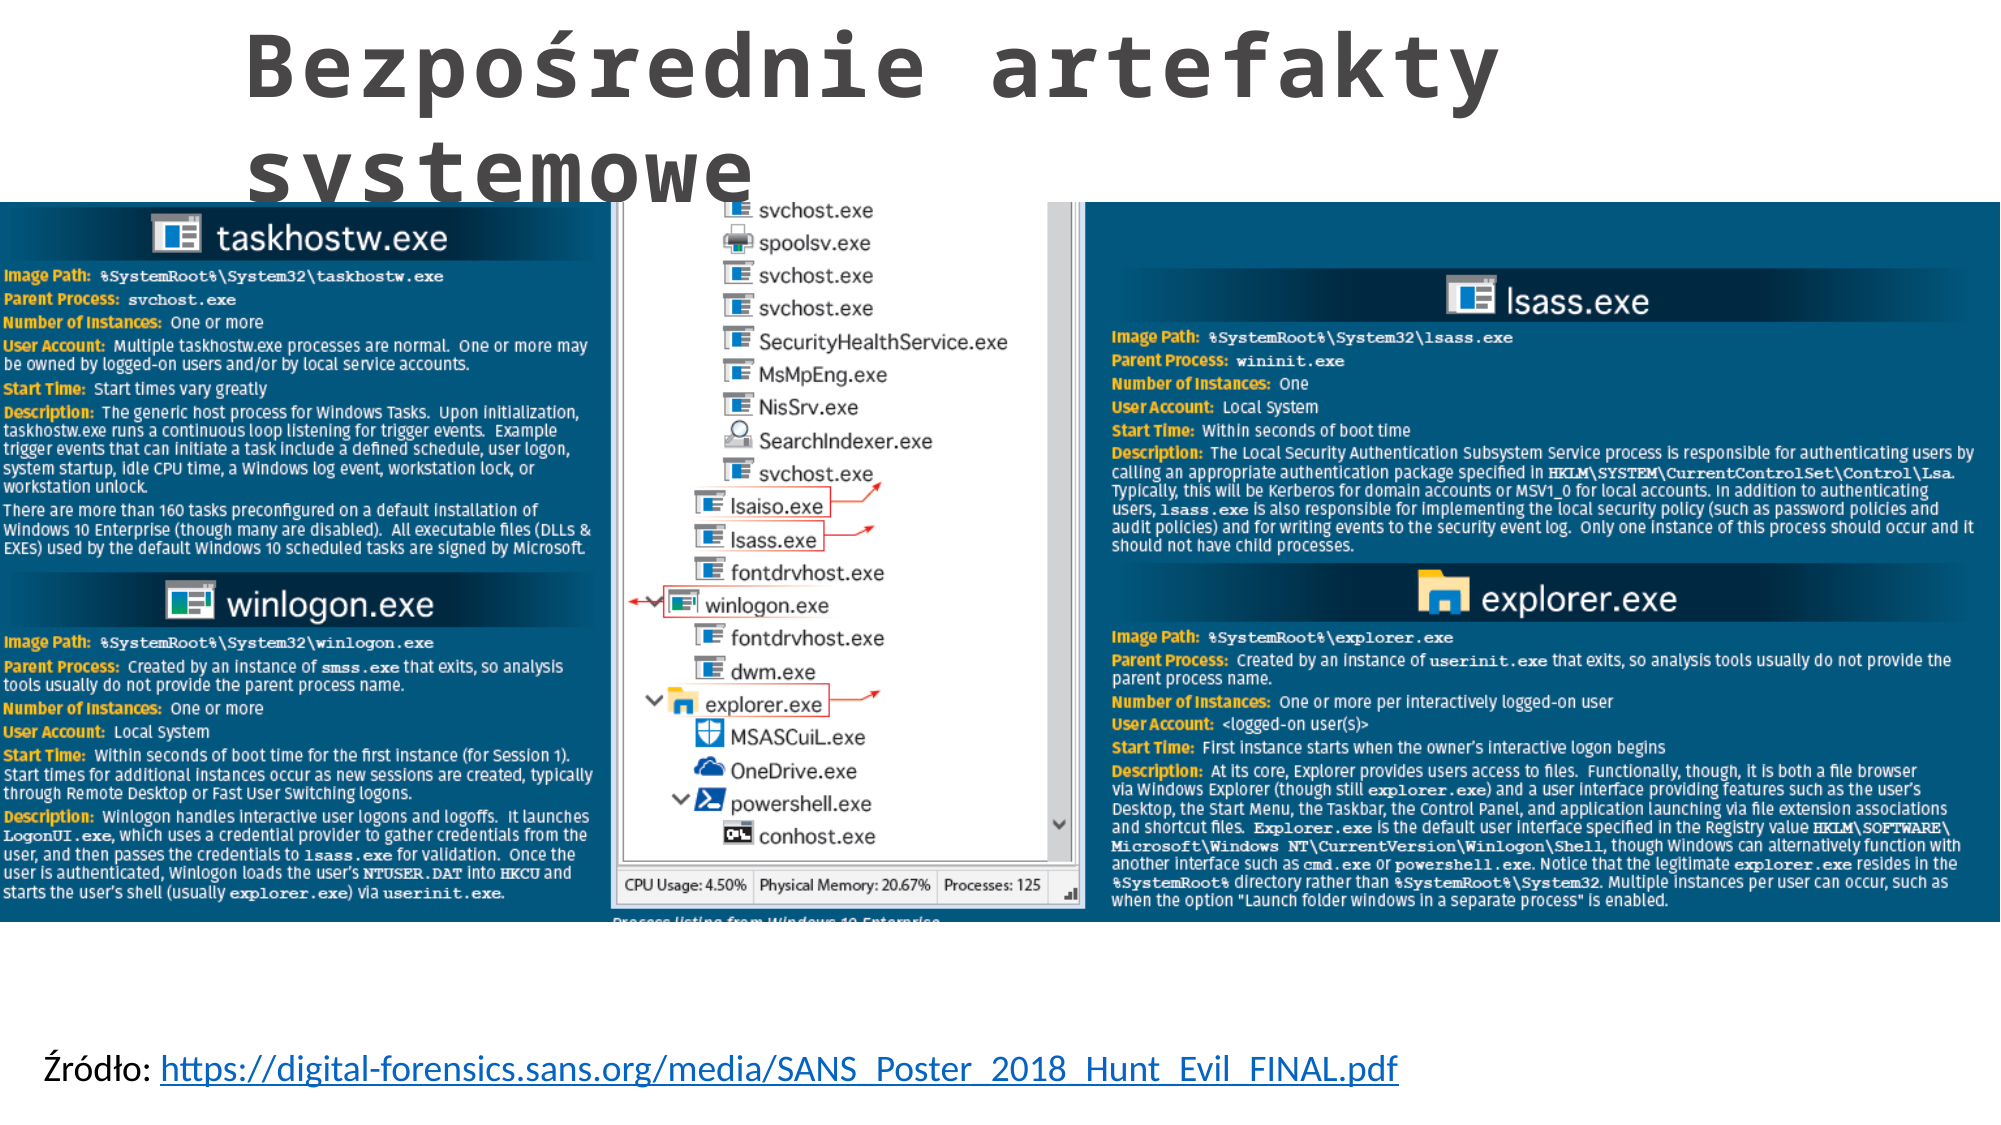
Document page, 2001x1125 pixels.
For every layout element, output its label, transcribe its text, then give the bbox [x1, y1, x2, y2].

picture [1281, 466, 1341, 478]
picture [468, 442, 483, 457]
picture [252, 442, 275, 454]
picture [346, 342, 360, 351]
picture [1306, 505, 1345, 518]
picture [1487, 844, 1494, 851]
picture [564, 829, 587, 841]
picture [488, 526, 495, 535]
picture [376, 665, 399, 672]
picture [1684, 821, 1700, 833]
picture [197, 768, 230, 781]
picture [206, 704, 220, 714]
picture [1440, 802, 1453, 814]
picture [1911, 802, 1938, 814]
picture [1735, 862, 1764, 872]
picture [1203, 424, 1225, 436]
picture [1426, 896, 1433, 906]
picture [1587, 821, 1633, 837]
picture [1113, 783, 1133, 795]
picture [129, 787, 168, 799]
picture [1903, 805, 1909, 814]
picture [1860, 502, 1872, 514]
picture [1325, 767, 1332, 777]
picture [445, 358, 466, 370]
picture [484, 751, 488, 761]
picture [1719, 523, 1726, 533]
picture [1262, 654, 1292, 666]
picture [349, 462, 382, 476]
picture [288, 866, 292, 878]
picture [1546, 505, 1552, 514]
picture [1727, 449, 1741, 458]
picture [1763, 765, 1773, 777]
picture [1553, 878, 1560, 888]
picture [288, 771, 310, 781]
picture [1113, 695, 1172, 708]
picture [1186, 896, 1193, 906]
picture [1200, 484, 1210, 496]
picture [1577, 743, 1611, 757]
picture [1754, 505, 1769, 514]
picture [250, 704, 263, 714]
picture [514, 769, 525, 783]
picture [1346, 335, 1355, 345]
picture [1622, 449, 1629, 458]
picture [311, 660, 317, 672]
picture [1911, 876, 1926, 888]
picture [58, 358, 74, 370]
picture [494, 342, 509, 351]
picture [1288, 484, 1334, 496]
picture [1428, 767, 1435, 777]
picture [1219, 633, 1227, 642]
picture [1728, 521, 1733, 533]
picture [1378, 894, 1384, 906]
picture [128, 679, 150, 691]
picture [1507, 823, 1512, 833]
picture [562, 748, 569, 764]
picture [1211, 447, 1218, 458]
picture [1150, 401, 1214, 413]
picture [1246, 875, 1277, 888]
picture [501, 523, 508, 535]
picture [1423, 821, 1439, 833]
picture [147, 751, 188, 761]
picture [1688, 841, 1694, 851]
picture [1632, 449, 1637, 458]
picture [1858, 765, 1866, 777]
picture [1796, 523, 1801, 533]
picture [1455, 335, 1463, 342]
picture [1396, 468, 1419, 482]
picture [4, 292, 53, 304]
picture [215, 542, 260, 554]
picture [1795, 468, 1802, 478]
picture [1698, 471, 1725, 478]
picture [245, 443, 249, 454]
picture [273, 271, 305, 281]
picture [58, 294, 119, 304]
picture [346, 831, 360, 841]
picture [1299, 654, 1315, 670]
picture [1555, 765, 1575, 777]
picture [1290, 427, 1296, 436]
picture [1853, 841, 1860, 855]
picture [1881, 446, 1889, 458]
picture [460, 341, 488, 351]
picture [499, 769, 511, 781]
picture [416, 526, 431, 535]
picture [1235, 875, 1242, 888]
picture [1289, 840, 1317, 854]
picture [1229, 674, 1244, 684]
picture [115, 726, 151, 738]
picture [1331, 656, 1337, 666]
picture [260, 888, 267, 898]
picture [1875, 468, 1902, 478]
picture [1113, 424, 1150, 436]
picture [1529, 785, 1537, 795]
picture [1350, 447, 1358, 458]
picture [1826, 468, 1834, 478]
picture [334, 749, 356, 761]
picture [1731, 765, 1740, 779]
picture [446, 848, 472, 860]
picture [1361, 446, 1428, 458]
picture [230, 787, 242, 799]
picture [385, 891, 423, 898]
picture [1284, 860, 1298, 869]
picture [1262, 466, 1275, 478]
picture [271, 749, 303, 761]
picture [84, 443, 105, 454]
picture [467, 771, 496, 781]
picture [1160, 484, 1167, 496]
picture [266, 543, 270, 553]
picture [1466, 821, 1474, 833]
picture [1424, 635, 1453, 642]
picture [1140, 466, 1160, 482]
picture [141, 271, 197, 281]
picture [480, 828, 510, 841]
picture [363, 445, 369, 454]
picture [463, 748, 481, 764]
picture [1336, 635, 1345, 642]
picture [387, 406, 425, 418]
picture [275, 342, 282, 351]
picture [197, 525, 231, 539]
picture [227, 704, 247, 714]
picture [1155, 672, 1160, 684]
picture [4, 443, 8, 454]
picture [1912, 486, 1928, 500]
picture [493, 542, 508, 557]
picture [1340, 484, 1360, 496]
picture [1129, 487, 1136, 500]
picture [1828, 785, 1843, 795]
picture [1304, 860, 1331, 869]
picture [1171, 507, 1188, 514]
picture [1407, 695, 1418, 707]
picture [489, 851, 500, 860]
picture [308, 637, 315, 650]
picture [1209, 784, 1233, 799]
picture [32, 506, 45, 516]
picture [1202, 821, 1207, 833]
picture [1342, 862, 1351, 869]
picture [1337, 333, 1345, 342]
picture [1331, 741, 1348, 753]
picture [1914, 785, 1920, 795]
picture [373, 749, 390, 761]
picture [1348, 720, 1354, 730]
picture [1357, 505, 1363, 514]
picture [1645, 821, 1652, 833]
picture [1176, 468, 1182, 478]
picture [171, 703, 200, 714]
picture [36, 789, 42, 799]
picture [1619, 839, 1662, 855]
picture [1581, 802, 1592, 818]
picture [239, 641, 256, 650]
picture [340, 464, 347, 474]
picture [64, 831, 71, 841]
picture [172, 542, 190, 554]
picture [228, 638, 236, 648]
picture [1285, 823, 1293, 833]
picture [1384, 505, 1391, 514]
text_box Źródło: https://digital-forensics.sans.org/media/SANS_Poster_2018_Hunt_Evil_FINAL.pdf [28, 1036, 1741, 1097]
picture [1823, 862, 1832, 869]
picture [1630, 656, 1645, 666]
picture [1282, 805, 1289, 814]
picture [308, 408, 312, 418]
picture [273, 543, 281, 554]
picture [412, 813, 420, 822]
picture [1154, 423, 1194, 436]
picture [389, 464, 399, 474]
picture [1341, 424, 1366, 436]
picture [322, 665, 359, 672]
picture [441, 407, 468, 422]
picture [1636, 823, 1642, 833]
picture [527, 869, 539, 878]
picture [1529, 802, 1554, 814]
picture [1714, 502, 1748, 514]
picture [1496, 785, 1504, 795]
picture [1196, 894, 1232, 909]
picture [458, 464, 475, 474]
picture [1144, 896, 1150, 906]
picture [1280, 378, 1289, 389]
picture [1582, 698, 1613, 708]
picture [1307, 633, 1315, 642]
picture [1603, 521, 1614, 537]
picture [1255, 521, 1260, 533]
picture [60, 462, 81, 474]
picture [163, 427, 169, 436]
picture [323, 813, 354, 822]
picture [1323, 565, 1331, 620]
picture [131, 274, 138, 281]
picture [276, 869, 282, 878]
picture [219, 831, 232, 841]
picture [1893, 878, 1908, 888]
picture [1831, 484, 1844, 496]
picture [1466, 841, 1476, 851]
picture [404, 641, 433, 648]
picture [189, 295, 195, 304]
picture [1212, 821, 1244, 833]
picture [365, 869, 412, 878]
picture [1636, 875, 1659, 891]
picture [1368, 785, 1406, 798]
picture [112, 407, 128, 418]
picture [1458, 741, 1474, 753]
picture [347, 638, 353, 648]
picture [1404, 878, 1432, 890]
picture [312, 542, 328, 554]
picture [4, 637, 49, 651]
picture [1336, 767, 1355, 777]
picture [1255, 427, 1287, 436]
picture [1413, 487, 1420, 496]
picture [1450, 487, 1457, 496]
picture [290, 663, 296, 672]
picture [472, 891, 504, 898]
picture [1113, 802, 1171, 818]
picture [1813, 839, 1851, 851]
picture [1598, 505, 1629, 514]
picture [1220, 507, 1248, 514]
picture [1247, 484, 1263, 496]
picture [311, 523, 340, 535]
picture [363, 749, 369, 761]
picture [1735, 487, 1742, 496]
picture [1698, 783, 1718, 799]
picture [1113, 631, 1157, 646]
picture [1858, 857, 1900, 869]
picture [1396, 862, 1434, 872]
picture [415, 869, 422, 878]
picture [1815, 654, 1822, 666]
picture [49, 360, 55, 370]
picture [170, 866, 201, 878]
picture [1357, 335, 1365, 342]
picture [45, 788, 52, 803]
picture [1236, 765, 1248, 777]
picture [58, 318, 63, 328]
picture [1182, 674, 1222, 684]
picture [316, 771, 330, 781]
picture [1408, 788, 1417, 795]
picture [58, 661, 119, 672]
picture [189, 504, 226, 516]
picture [1770, 823, 1784, 833]
picture [1869, 654, 1922, 670]
picture [1133, 881, 1151, 890]
picture [1378, 424, 1401, 436]
picture [1185, 523, 1190, 533]
picture [1555, 841, 1584, 851]
picture [1715, 654, 1752, 666]
picture [353, 442, 360, 454]
picture [26, 789, 33, 799]
picture [1465, 505, 1494, 514]
picture [1661, 878, 1668, 888]
picture [201, 638, 208, 648]
picture [1299, 803, 1322, 814]
picture [171, 317, 200, 328]
picture [1561, 805, 1578, 818]
picture [1546, 840, 1554, 854]
picture [286, 442, 305, 454]
picture [1353, 802, 1358, 814]
picture [1139, 844, 1180, 851]
picture [265, 506, 272, 516]
picture [288, 342, 295, 355]
picture [372, 442, 379, 454]
picture [1817, 767, 1824, 777]
picture [1366, 484, 1409, 496]
picture [309, 358, 337, 370]
picture [162, 660, 184, 672]
picture [1780, 802, 1840, 814]
picture [1262, 858, 1276, 869]
picture [470, 424, 484, 436]
picture [528, 541, 537, 554]
picture [1315, 359, 1344, 366]
picture [317, 641, 325, 647]
picture [1513, 877, 1520, 890]
picture [308, 270, 315, 283]
picture [1228, 425, 1235, 436]
picture [513, 831, 519, 841]
picture [1508, 504, 1524, 518]
picture [1668, 446, 1679, 458]
picture [1342, 896, 1346, 906]
picture [1392, 802, 1414, 814]
picture [149, 427, 156, 436]
picture [1439, 896, 1446, 906]
picture [68, 788, 107, 799]
picture [1518, 821, 1544, 833]
picture [1398, 656, 1405, 666]
picture [425, 888, 450, 898]
picture [401, 506, 408, 516]
picture [564, 812, 571, 822]
picture [1427, 744, 1455, 753]
picture [29, 769, 38, 781]
picture [1212, 765, 1226, 777]
picture [283, 504, 300, 520]
picture [320, 427, 326, 436]
picture [1547, 821, 1572, 833]
picture [303, 663, 310, 672]
picture [1343, 826, 1371, 833]
picture [361, 427, 369, 436]
picture [1607, 767, 1612, 777]
picture [112, 427, 144, 436]
picture [1469, 698, 1483, 708]
picture [304, 869, 311, 878]
picture [1856, 487, 1861, 496]
picture [295, 866, 300, 878]
picture [137, 462, 148, 474]
picture [134, 407, 141, 422]
picture [1680, 876, 1743, 888]
picture [232, 506, 240, 520]
picture [1376, 860, 1384, 869]
picture [1552, 654, 1582, 666]
picture [120, 828, 161, 841]
picture [129, 297, 137, 304]
picture [82, 427, 89, 436]
picture [1579, 860, 1586, 869]
picture [1228, 635, 1246, 645]
picture [475, 848, 485, 860]
picture [367, 541, 404, 554]
picture [131, 641, 138, 648]
picture [1609, 783, 1634, 795]
picture [1490, 767, 1495, 777]
picture [1243, 446, 1280, 458]
picture [1784, 862, 1803, 869]
picture [1327, 804, 1335, 814]
picture [1695, 484, 1710, 496]
picture [1254, 767, 1268, 777]
picture [1169, 539, 1192, 551]
picture [334, 787, 355, 803]
picture [230, 891, 259, 901]
picture [256, 358, 260, 372]
picture [1185, 823, 1199, 833]
picture [531, 768, 592, 784]
picture [1438, 523, 1469, 533]
picture [1689, 523, 1703, 533]
picture [1181, 802, 1203, 814]
picture [1308, 333, 1315, 342]
picture [115, 768, 131, 781]
picture [1873, 521, 1880, 533]
picture [510, 810, 518, 822]
picture [174, 888, 197, 898]
picture [227, 358, 252, 370]
picture [1501, 656, 1508, 666]
picture [1418, 788, 1447, 795]
picture [82, 834, 114, 843]
picture [1598, 468, 1617, 478]
picture [1237, 718, 1285, 734]
picture [221, 749, 227, 761]
picture [44, 831, 62, 841]
picture [471, 408, 478, 418]
picture [128, 886, 161, 898]
picture [13, 505, 29, 516]
picture [446, 810, 497, 826]
picture [236, 660, 247, 672]
picture [402, 749, 457, 761]
picture [11, 442, 52, 458]
picture [1237, 541, 1242, 551]
picture [404, 660, 408, 672]
picture [1302, 894, 1315, 906]
picture [202, 868, 227, 882]
picture [328, 641, 334, 648]
picture [45, 748, 85, 761]
picture [232, 445, 239, 454]
picture [103, 358, 166, 374]
picture [486, 464, 493, 474]
picture [241, 408, 270, 418]
picture [913, 917, 939, 923]
picture [1292, 698, 1298, 707]
picture [149, 541, 169, 554]
picture [494, 749, 539, 761]
picture [1825, 656, 1833, 666]
picture [1892, 448, 1908, 462]
picture [194, 406, 201, 418]
picture [88, 702, 161, 714]
picture [1748, 764, 1756, 777]
picture [343, 522, 381, 538]
picture [1637, 785, 1644, 795]
picture [214, 788, 227, 799]
picture [1503, 695, 1556, 711]
picture [4, 869, 11, 878]
picture [1299, 424, 1315, 436]
picture [514, 543, 525, 553]
picture [1661, 656, 1667, 666]
picture [198, 848, 253, 860]
picture [1112, 895, 1141, 906]
picture [45, 381, 85, 394]
picture [359, 886, 368, 898]
picture [1209, 333, 1216, 342]
picture [1233, 521, 1249, 533]
picture [1805, 468, 1823, 478]
picture [1549, 446, 1599, 458]
picture [1295, 765, 1324, 780]
picture [1345, 654, 1396, 666]
picture [1683, 857, 1691, 869]
picture [265, 427, 282, 440]
picture [154, 463, 171, 474]
picture [1879, 783, 1912, 795]
picture [379, 681, 390, 690]
picture [1791, 449, 1796, 458]
picture [1211, 841, 1220, 851]
picture [1195, 377, 1270, 389]
picture [1193, 521, 1212, 533]
picture [1758, 654, 1809, 670]
picture [1697, 839, 1732, 851]
picture [1903, 468, 1910, 478]
picture [109, 787, 122, 799]
picture [435, 504, 474, 516]
picture [250, 424, 262, 436]
picture [160, 505, 183, 516]
picture [402, 462, 451, 474]
picture [1410, 844, 1426, 851]
picture [196, 542, 212, 554]
picture [1278, 878, 1285, 888]
picture [1344, 541, 1353, 551]
picture [1835, 467, 1842, 480]
picture [1490, 698, 1496, 711]
picture [523, 504, 538, 516]
picture [542, 751, 548, 761]
picture [1422, 466, 1436, 478]
picture [1267, 401, 1318, 417]
picture [1247, 674, 1271, 684]
picture [142, 339, 164, 355]
picture [1563, 485, 1571, 496]
picture [1470, 656, 1497, 666]
picture [434, 869, 452, 878]
picture [1221, 446, 1237, 458]
picture [138, 663, 152, 672]
picture [1307, 741, 1328, 753]
picture [531, 444, 569, 458]
picture [482, 663, 497, 672]
picture [1405, 635, 1414, 642]
picture [1113, 860, 1138, 869]
picture [365, 788, 390, 803]
picture [1559, 698, 1566, 708]
picture [1856, 878, 1861, 888]
picture [1456, 767, 1467, 777]
picture [1367, 333, 1374, 342]
picture [153, 663, 160, 672]
picture [428, 831, 433, 840]
picture [364, 853, 392, 860]
picture [1686, 487, 1692, 496]
picture [4, 462, 40, 478]
picture [1154, 740, 1194, 753]
picture [161, 385, 175, 394]
picture [1307, 876, 1351, 888]
picture [129, 661, 136, 672]
picture [1814, 822, 1861, 835]
picture [314, 751, 328, 761]
picture [574, 813, 588, 822]
picture [101, 271, 119, 281]
picture [201, 427, 207, 436]
picture [1204, 741, 1214, 753]
picture [80, 506, 115, 516]
picture [1483, 335, 1512, 342]
picture [1387, 841, 1407, 851]
picture [485, 406, 510, 418]
picture [196, 810, 234, 822]
picture [1335, 698, 1371, 708]
picture [1767, 805, 1774, 814]
picture [42, 725, 105, 738]
picture [245, 810, 316, 822]
picture [545, 866, 570, 878]
picture [1113, 741, 1150, 753]
picture [1146, 521, 1151, 533]
picture [121, 504, 145, 516]
picture [1369, 424, 1373, 436]
picture [372, 274, 384, 281]
picture [1718, 485, 1728, 496]
picture [1381, 878, 1388, 887]
picture [4, 886, 25, 898]
picture [1323, 270, 1331, 320]
picture [439, 660, 472, 672]
picture [4, 382, 41, 394]
picture [432, 810, 439, 822]
picture [1288, 541, 1341, 551]
picture [1318, 633, 1324, 642]
picture [1701, 654, 1710, 666]
picture [1569, 698, 1575, 707]
picture [1435, 335, 1452, 342]
picture [120, 274, 128, 284]
picture [1865, 484, 1909, 496]
picture [179, 339, 201, 351]
picture [1296, 785, 1303, 795]
picture [210, 427, 235, 436]
picture [1404, 427, 1409, 436]
picture [1913, 449, 1951, 458]
picture [1337, 783, 1358, 795]
picture [1690, 449, 1724, 462]
picture [102, 851, 108, 860]
picture [1594, 523, 1599, 533]
picture [1887, 523, 1909, 533]
picture [1113, 402, 1146, 413]
picture [1238, 655, 1259, 666]
picture [213, 751, 220, 761]
picture [339, 445, 346, 454]
picture [863, 918, 871, 923]
picture [1890, 839, 1925, 851]
picture [63, 848, 70, 860]
picture [1248, 356, 1294, 366]
picture [206, 831, 213, 841]
picture [270, 771, 286, 781]
picture [1754, 521, 1765, 533]
picture [1221, 878, 1228, 888]
picture [1166, 468, 1173, 478]
picture [4, 749, 41, 761]
picture [260, 271, 270, 281]
picture [287, 544, 300, 554]
picture [1113, 354, 1161, 366]
picture [561, 525, 574, 535]
picture [387, 504, 401, 516]
picture [4, 702, 55, 714]
picture [1525, 765, 1538, 777]
picture [4, 727, 37, 738]
picture [1163, 821, 1183, 833]
picture [1779, 765, 1811, 777]
picture [1166, 355, 1228, 366]
picture [1612, 839, 1616, 851]
picture [1191, 507, 1208, 514]
picture [1113, 466, 1132, 478]
picture [4, 316, 55, 328]
picture [1396, 878, 1403, 888]
picture [1113, 821, 1138, 833]
picture [1782, 839, 1810, 851]
picture [1959, 446, 1973, 462]
picture [1727, 802, 1736, 814]
picture [400, 360, 415, 370]
picture [1410, 823, 1417, 833]
picture [209, 638, 216, 648]
picture [1618, 741, 1625, 753]
picture [36, 425, 42, 436]
picture [139, 295, 186, 304]
picture [538, 851, 545, 860]
picture [1767, 468, 1794, 478]
picture [1292, 380, 1298, 389]
picture [505, 427, 532, 436]
picture [1112, 841, 1122, 851]
picture [532, 660, 550, 676]
picture [273, 663, 287, 672]
picture [4, 341, 37, 351]
picture [510, 849, 528, 860]
picture [1676, 821, 1681, 833]
picture [525, 828, 557, 841]
picture [1223, 721, 1229, 728]
picture [414, 442, 455, 454]
picture [1753, 802, 1764, 814]
picture [1301, 380, 1308, 389]
picture [1921, 860, 1928, 869]
picture [580, 524, 590, 535]
picture [314, 462, 334, 478]
picture [1176, 695, 1192, 708]
picture [293, 424, 317, 436]
picture [153, 445, 169, 454]
picture [1501, 521, 1541, 533]
picture [1356, 876, 1378, 888]
picture [54, 788, 61, 799]
picture [250, 660, 270, 672]
picture [58, 886, 73, 898]
picture [1670, 656, 1677, 666]
picture [144, 408, 150, 418]
picture [1318, 333, 1324, 342]
picture [4, 424, 25, 436]
picture [1606, 896, 1612, 906]
picture [1213, 878, 1220, 888]
picture [230, 869, 237, 878]
picture [1529, 659, 1547, 666]
picture [32, 851, 37, 862]
picture [1250, 785, 1269, 795]
picture [410, 544, 417, 554]
picture [43, 464, 54, 474]
picture [62, 424, 80, 436]
picture [769, 917, 786, 923]
picture [355, 408, 382, 418]
picture [1255, 633, 1305, 642]
picture [1517, 485, 1552, 496]
picture [1864, 822, 1950, 835]
picture [186, 813, 193, 822]
picture [1616, 765, 1659, 777]
picture [308, 442, 334, 454]
picture [183, 360, 221, 370]
picture [1844, 468, 1872, 478]
picture [1587, 654, 1624, 668]
picture [1941, 805, 1947, 814]
picture [262, 829, 274, 841]
picture [1505, 844, 1543, 854]
picture [292, 406, 298, 418]
picture [110, 542, 132, 554]
picture [167, 726, 209, 741]
picture [1261, 523, 1268, 533]
picture [228, 271, 236, 281]
picture [1236, 783, 1247, 795]
picture [1286, 447, 1293, 453]
picture [1738, 841, 1762, 851]
picture [393, 681, 399, 691]
picture [1543, 785, 1574, 795]
picture [42, 866, 52, 878]
picture [283, 358, 298, 374]
picture [1581, 522, 1590, 533]
picture [193, 789, 200, 799]
picture [1250, 466, 1260, 478]
picture [1536, 468, 1542, 478]
picture [1183, 841, 1190, 851]
picture [387, 271, 403, 281]
picture [5, 769, 26, 781]
picture [170, 789, 177, 799]
picture [514, 663, 519, 672]
picture [1912, 502, 1938, 514]
picture [48, 542, 81, 554]
picture [1452, 896, 1500, 910]
picture [1533, 881, 1550, 890]
picture [382, 442, 407, 454]
picture [504, 663, 511, 672]
picture [262, 464, 268, 474]
picture [180, 789, 187, 803]
picture [411, 660, 433, 672]
picture [271, 462, 287, 474]
picture [243, 506, 262, 516]
picture [401, 813, 407, 822]
picture [371, 888, 378, 898]
picture [1875, 502, 1906, 514]
picture [191, 749, 197, 761]
picture [167, 342, 174, 351]
picture [1441, 821, 1453, 833]
picture [297, 408, 304, 418]
picture [1254, 823, 1284, 835]
picture [1132, 674, 1154, 684]
picture [1278, 541, 1285, 555]
picture [417, 360, 423, 370]
picture [1928, 654, 1951, 666]
picture [1336, 523, 1360, 533]
picture [1572, 860, 1578, 869]
picture [1664, 823, 1671, 833]
picture [1249, 333, 1306, 342]
picture [1335, 805, 1350, 814]
picture [1320, 424, 1336, 436]
picture [433, 523, 481, 535]
picture [14, 869, 29, 878]
picture [318, 271, 369, 281]
picture [1456, 860, 1472, 869]
picture [1829, 862, 1851, 869]
picture [1666, 785, 1681, 795]
picture [1189, 468, 1196, 478]
picture [438, 542, 485, 558]
picture [92, 851, 98, 860]
picture [1714, 804, 1721, 818]
picture [798, 917, 835, 923]
picture [158, 727, 165, 738]
picture [217, 384, 224, 398]
picture [507, 869, 524, 878]
picture [1553, 895, 1583, 906]
picture [415, 342, 440, 351]
picture [176, 442, 187, 454]
picture [54, 427, 60, 436]
picture [438, 829, 468, 841]
picture [54, 851, 59, 860]
picture [1667, 468, 1685, 478]
picture [420, 544, 432, 554]
picture [431, 851, 438, 860]
picture [1286, 446, 1345, 462]
picture [1294, 826, 1332, 833]
picture [243, 829, 259, 841]
picture [1271, 502, 1281, 514]
picture [513, 406, 524, 418]
picture [1437, 467, 1453, 482]
picture [1951, 521, 1958, 533]
picture [1497, 502, 1504, 514]
picture [1628, 741, 1646, 757]
picture [95, 384, 102, 394]
picture [45, 768, 84, 781]
picture [1156, 521, 1178, 536]
picture [1319, 841, 1338, 851]
picture [1856, 805, 1896, 814]
picture [303, 506, 309, 516]
picture [681, 917, 702, 923]
picture [290, 464, 308, 474]
picture [1288, 720, 1305, 730]
picture [153, 406, 187, 418]
picture [1315, 522, 1331, 537]
picture [262, 360, 269, 370]
picture [314, 681, 330, 691]
picture [356, 641, 373, 650]
picture [1361, 765, 1422, 780]
picture [1336, 270, 1777, 321]
picture [204, 681, 210, 691]
picture [281, 891, 308, 898]
picture [1802, 484, 1816, 496]
picture [1739, 805, 1746, 814]
picture [174, 463, 182, 474]
picture [1593, 857, 1621, 869]
picture [1195, 695, 1270, 708]
picture [1522, 878, 1530, 888]
picture [1529, 502, 1542, 514]
picture [1416, 332, 1423, 345]
picture [1750, 878, 1773, 891]
picture [204, 406, 225, 418]
picture [1495, 466, 1524, 478]
picture [1223, 523, 1230, 533]
picture [330, 424, 350, 440]
picture [614, 918, 627, 923]
picture [97, 480, 118, 492]
picture [542, 524, 558, 535]
picture [4, 523, 29, 535]
picture [4, 809, 93, 826]
picture [1671, 767, 1678, 780]
picture [393, 789, 399, 799]
picture [1705, 805, 1711, 814]
picture [1184, 484, 1197, 496]
picture [346, 406, 352, 418]
picture [32, 523, 68, 535]
picture [101, 851, 164, 878]
picture [1344, 468, 1359, 478]
picture [1930, 839, 1960, 851]
picture [1113, 763, 1202, 781]
picture [1460, 487, 1467, 496]
picture [1694, 857, 1730, 869]
picture [147, 506, 153, 516]
picture [354, 542, 360, 554]
picture [1375, 635, 1384, 642]
picture [1849, 783, 1872, 795]
text_box Bezpośrednie artefakty systemowe [242, 10, 1979, 200]
picture [230, 464, 236, 474]
picture [1139, 484, 1157, 496]
picture [1847, 484, 1853, 496]
picture [1399, 741, 1421, 753]
picture [376, 342, 388, 351]
picture [80, 886, 122, 898]
picture [1609, 877, 1629, 888]
picture [1234, 802, 1244, 814]
picture [392, 813, 398, 822]
picture [337, 829, 343, 841]
picture [1153, 783, 1173, 795]
picture [58, 445, 81, 454]
picture [1769, 839, 1780, 851]
picture [84, 462, 102, 474]
picture [4, 270, 49, 285]
picture [248, 788, 280, 799]
picture [1217, 741, 1235, 753]
picture [1457, 782, 1491, 797]
picture [1386, 635, 1404, 642]
picture [1821, 487, 1828, 496]
picture [219, 270, 226, 284]
picture [872, 917, 885, 923]
picture [1497, 767, 1520, 777]
picture [1507, 805, 1513, 814]
picture [1831, 502, 1843, 514]
picture [1156, 894, 1180, 906]
picture [1176, 785, 1203, 795]
picture [1812, 523, 1826, 533]
picture [1162, 630, 1199, 642]
picture [1228, 335, 1246, 345]
picture [1826, 447, 1857, 458]
picture [1169, 487, 1177, 500]
picture [1224, 402, 1255, 413]
picture [366, 829, 379, 841]
picture [1869, 767, 1917, 777]
picture [255, 681, 262, 691]
picture [1473, 521, 1495, 537]
picture [232, 749, 265, 761]
picture [1686, 765, 1729, 795]
picture [1199, 468, 1247, 496]
picture [558, 342, 587, 355]
picture [141, 638, 197, 648]
picture [1618, 467, 1665, 481]
picture [120, 382, 130, 394]
picture [267, 638, 295, 648]
picture [547, 813, 554, 822]
picture [1497, 841, 1502, 851]
picture [1781, 565, 1788, 620]
picture [1639, 449, 1662, 458]
picture [1379, 821, 1388, 833]
picture [1688, 783, 1695, 795]
picture [1357, 718, 1368, 732]
picture [524, 810, 544, 822]
picture [1421, 804, 1437, 814]
picture [312, 504, 333, 516]
picture [1231, 841, 1278, 851]
picture [28, 424, 33, 436]
picture [1354, 741, 1392, 753]
picture [1503, 862, 1530, 869]
picture [1656, 857, 1680, 887]
picture [1651, 656, 1659, 666]
picture [552, 848, 575, 860]
picture [101, 638, 128, 650]
picture [171, 424, 193, 436]
picture [1269, 485, 1285, 496]
picture [1202, 840, 1209, 854]
picture [1113, 539, 1162, 551]
picture [458, 445, 465, 454]
picture [1219, 802, 1231, 814]
picture [1707, 821, 1764, 837]
picture [238, 339, 256, 351]
picture [538, 406, 578, 420]
picture [4, 405, 93, 422]
picture [1284, 505, 1300, 514]
picture [1684, 656, 1698, 670]
picture [1319, 894, 1339, 906]
picture [1426, 487, 1440, 496]
picture [299, 342, 343, 351]
picture [415, 274, 443, 281]
picture [1607, 449, 1621, 462]
picture [102, 407, 110, 418]
picture [1361, 466, 1388, 478]
picture [557, 813, 562, 822]
picture [376, 641, 393, 648]
picture [1341, 844, 1377, 851]
picture [115, 339, 141, 351]
picture [135, 442, 139, 454]
picture [1801, 446, 1823, 458]
picture [260, 385, 267, 398]
picture [1456, 823, 1463, 833]
picture [1942, 523, 1947, 533]
picture [471, 831, 477, 841]
picture [15, 360, 21, 370]
picture [522, 663, 529, 672]
picture [1863, 878, 1885, 888]
picture [89, 542, 104, 557]
picture [50, 506, 58, 516]
picture [1804, 523, 1810, 533]
picture [1779, 878, 1810, 888]
picture [139, 542, 145, 554]
picture [540, 541, 584, 554]
picture [364, 506, 371, 516]
picture [226, 382, 253, 394]
picture [136, 812, 170, 826]
picture [1864, 449, 1878, 458]
picture [1831, 764, 1852, 777]
picture [1744, 484, 1761, 496]
picture [1239, 894, 1296, 906]
picture [340, 506, 347, 516]
picture [1805, 862, 1813, 869]
picture [531, 408, 536, 418]
picture [434, 427, 467, 436]
picture [1686, 502, 1704, 518]
picture [1113, 521, 1138, 533]
picture [4, 483, 23, 492]
picture [1113, 505, 1155, 517]
picture [351, 506, 358, 516]
picture [234, 831, 240, 841]
picture [1138, 784, 1150, 795]
picture [1652, 521, 1663, 533]
picture [1423, 502, 1453, 518]
picture [336, 408, 343, 418]
picture [1636, 805, 1642, 814]
picture [476, 504, 507, 516]
picture [106, 464, 113, 478]
picture [58, 866, 98, 878]
picture [443, 339, 449, 351]
picture [1342, 635, 1365, 645]
picture [489, 445, 513, 454]
picture [1153, 878, 1210, 888]
picture [1238, 424, 1249, 436]
picture [104, 523, 170, 539]
picture [3, 505, 11, 516]
picture [1113, 674, 1130, 688]
picture [1771, 523, 1793, 537]
picture [1348, 505, 1354, 514]
picture [81, 358, 97, 374]
picture [204, 339, 227, 351]
picture [89, 768, 102, 781]
picture [1654, 805, 1670, 814]
picture [1194, 841, 1200, 851]
picture [118, 810, 128, 822]
picture [1280, 697, 1289, 708]
picture [209, 271, 216, 281]
picture [281, 831, 288, 841]
picture [1351, 894, 1375, 906]
picture [265, 679, 292, 691]
picture [233, 771, 248, 781]
picture [135, 382, 158, 394]
picture [275, 506, 281, 516]
picture [1435, 878, 1491, 888]
picture [1389, 521, 1394, 533]
picture [1592, 487, 1597, 496]
picture [123, 462, 134, 474]
picture [1470, 484, 1491, 496]
picture [28, 360, 46, 370]
picture [244, 866, 273, 878]
picture [297, 638, 305, 648]
picture [1141, 857, 1169, 869]
picture [1633, 502, 1655, 518]
picture [1363, 521, 1383, 533]
picture [5, 541, 41, 556]
picture [1396, 523, 1403, 533]
picture [1789, 783, 1822, 795]
picture [520, 464, 534, 474]
picture [1301, 698, 1308, 708]
picture [496, 462, 513, 477]
picture [1166, 674, 1181, 688]
picture [213, 663, 229, 672]
picture [175, 522, 194, 538]
picture [1737, 521, 1751, 533]
picture [4, 787, 25, 799]
picture [249, 771, 265, 781]
picture [1311, 720, 1335, 730]
picture [200, 464, 220, 474]
picture [75, 524, 89, 535]
picture [5, 831, 42, 843]
picture [1338, 717, 1347, 732]
picture [1113, 878, 1131, 888]
picture [1603, 484, 1636, 496]
picture [1776, 446, 1788, 458]
picture [134, 751, 140, 761]
picture [1547, 521, 1567, 537]
picture [169, 848, 192, 860]
picture [1237, 359, 1246, 366]
picture [1275, 782, 1293, 797]
picture [157, 678, 201, 694]
picture [1763, 785, 1784, 795]
picture [1280, 521, 1312, 533]
picture [167, 885, 171, 900]
picture [1729, 783, 1760, 795]
picture [317, 406, 333, 418]
picture [1787, 821, 1808, 833]
picture [238, 427, 244, 436]
picture [1522, 896, 1552, 910]
picture [849, 918, 857, 923]
picture [360, 810, 389, 826]
picture [58, 704, 63, 714]
picture [180, 385, 210, 398]
picture [1465, 335, 1473, 342]
picture [555, 750, 560, 761]
picture [1586, 841, 1590, 851]
picture [1668, 839, 1684, 851]
picture [229, 342, 236, 351]
picture [1839, 654, 1862, 666]
picture [1420, 654, 1426, 666]
picture [170, 360, 175, 370]
picture [45, 427, 52, 436]
picture [1542, 857, 1565, 869]
picture [392, 523, 409, 535]
picture [1865, 839, 1887, 851]
picture [219, 637, 226, 650]
picture [1289, 878, 1301, 891]
picture [1549, 467, 1597, 480]
picture [309, 749, 315, 761]
picture [227, 318, 247, 328]
picture [60, 506, 72, 516]
picture [1409, 521, 1431, 533]
picture [54, 635, 90, 648]
picture [5, 358, 12, 370]
picture [1662, 502, 1683, 518]
picture [1650, 744, 1665, 753]
picture [1688, 471, 1696, 478]
picture [1666, 521, 1686, 533]
picture [201, 271, 208, 281]
picture [1113, 654, 1161, 666]
picture [1764, 484, 1795, 496]
picture [1667, 487, 1683, 496]
picture [1845, 878, 1853, 888]
picture [536, 424, 557, 440]
picture [318, 885, 352, 900]
picture [1642, 487, 1657, 496]
picture [1437, 844, 1455, 851]
picture [1306, 783, 1331, 799]
picture [1516, 783, 1523, 795]
picture [269, 848, 280, 860]
picture [315, 853, 352, 860]
picture [1387, 896, 1414, 906]
picture [239, 526, 277, 539]
picture [206, 318, 220, 328]
picture [103, 678, 120, 691]
picture [95, 749, 131, 761]
picture [1215, 860, 1239, 869]
picture [1250, 804, 1270, 814]
picture [1255, 502, 1265, 514]
picture [1438, 767, 1453, 777]
picture [1585, 783, 1606, 795]
picture [1913, 467, 1921, 480]
picture [260, 851, 266, 860]
picture [1370, 502, 1381, 514]
picture [1728, 468, 1764, 478]
picture [515, 342, 552, 351]
picture [273, 408, 286, 418]
picture [158, 574, 462, 626]
picture [1595, 802, 1633, 814]
picture [1574, 823, 1581, 833]
picture [1815, 878, 1839, 888]
picture [1373, 335, 1398, 342]
picture [88, 316, 161, 328]
picture [1321, 656, 1328, 666]
picture [1249, 633, 1255, 642]
picture [455, 888, 462, 898]
picture [1650, 785, 1664, 799]
picture [300, 831, 330, 844]
picture [1615, 894, 1663, 906]
picture [1162, 330, 1199, 342]
picture [1298, 356, 1305, 366]
picture [188, 462, 196, 474]
picture [1457, 840, 1464, 853]
picture [325, 787, 330, 799]
picture [260, 638, 266, 648]
picture [1336, 564, 1777, 621]
picture [200, 751, 207, 761]
picture [1843, 805, 1850, 814]
picture [1209, 633, 1216, 642]
picture [365, 342, 373, 351]
picture [1150, 718, 1214, 730]
picture [1411, 656, 1418, 666]
picture [1659, 487, 1664, 496]
picture [44, 851, 51, 860]
picture [149, 208, 462, 259]
picture [1113, 331, 1157, 346]
picture [448, 771, 461, 781]
picture [1503, 741, 1530, 753]
picture [1219, 333, 1227, 342]
picture [1965, 521, 1973, 533]
picture [438, 771, 445, 781]
picture [370, 665, 380, 672]
picture [1456, 505, 1462, 514]
picture [398, 848, 417, 860]
picture [282, 526, 289, 535]
picture [1589, 766, 1603, 777]
picture [1245, 540, 1252, 551]
picture [120, 480, 147, 492]
picture [422, 813, 429, 822]
picture [1933, 878, 1947, 888]
picture [1271, 523, 1276, 533]
picture [371, 768, 433, 781]
picture [1900, 860, 1910, 869]
picture [1181, 857, 1215, 869]
picture [1273, 805, 1279, 814]
picture [1378, 698, 1401, 711]
picture [1397, 333, 1413, 342]
picture [452, 869, 462, 878]
picture [1464, 446, 1542, 462]
picture [76, 848, 89, 860]
picture [1706, 523, 1713, 533]
picture [145, 768, 184, 781]
picture [1113, 445, 1202, 462]
picture [104, 383, 117, 394]
picture [192, 660, 207, 676]
picture [95, 524, 102, 535]
picture [1327, 631, 1335, 645]
picture [1831, 521, 1865, 533]
picture [1380, 842, 1387, 851]
picture [33, 480, 60, 492]
picture [1776, 505, 1827, 518]
picture [389, 424, 429, 440]
picture [1430, 446, 1457, 458]
picture [1328, 332, 1335, 345]
picture [1198, 540, 1230, 551]
picture [1850, 505, 1857, 518]
picture [204, 789, 208, 799]
picture [1774, 862, 1783, 869]
picture [4, 660, 53, 672]
picture [346, 771, 365, 781]
picture [200, 886, 225, 902]
picture [54, 269, 90, 281]
picture [286, 787, 322, 799]
picture [1620, 523, 1645, 533]
picture [1145, 822, 1160, 833]
picture [727, 917, 747, 923]
picture [67, 702, 83, 714]
picture [377, 504, 384, 516]
picture [92, 427, 106, 436]
picture [14, 851, 28, 860]
picture [317, 866, 359, 878]
picture [1480, 823, 1504, 833]
picture [361, 681, 376, 691]
picture [1489, 741, 1500, 753]
picture [331, 542, 351, 554]
picture [4, 679, 40, 691]
picture [231, 408, 238, 422]
picture [1213, 520, 1218, 533]
picture [247, 681, 253, 694]
picture [338, 771, 343, 780]
picture [1176, 377, 1192, 389]
picture [511, 523, 530, 535]
picture [402, 789, 407, 799]
picture [1627, 857, 1650, 869]
picture [1314, 698, 1329, 708]
picture [50, 886, 55, 898]
picture [1245, 860, 1259, 869]
picture [1443, 487, 1448, 496]
picture [134, 769, 141, 781]
picture [145, 445, 150, 454]
picture [67, 316, 83, 328]
picture [1781, 270, 1788, 320]
picture [1255, 539, 1271, 551]
picture [42, 339, 105, 351]
picture [1361, 802, 1384, 814]
picture [1673, 803, 1697, 814]
picture [258, 342, 273, 351]
picture [190, 442, 226, 454]
picture [103, 811, 115, 822]
picture [1546, 764, 1552, 777]
picture [46, 678, 97, 694]
picture [1113, 719, 1146, 730]
picture [1396, 502, 1409, 514]
picture [1348, 862, 1370, 869]
picture [1113, 377, 1172, 389]
picture [1504, 878, 1511, 888]
picture [110, 442, 132, 454]
picture [1559, 502, 1587, 514]
picture [269, 891, 278, 898]
picture [1923, 468, 1954, 478]
picture [250, 318, 263, 328]
picture [425, 360, 441, 370]
picture [1496, 487, 1504, 496]
picture [1931, 523, 1939, 533]
picture [488, 869, 495, 878]
picture [1431, 659, 1469, 666]
picture [207, 297, 235, 304]
picture [1576, 484, 1589, 496]
picture [1460, 468, 1492, 482]
picture [385, 829, 425, 844]
picture [149, 574, 155, 626]
picture [243, 462, 259, 474]
picture [273, 360, 277, 370]
picture [1518, 659, 1527, 666]
picture [395, 342, 411, 351]
picture [1590, 894, 1599, 906]
picture [355, 424, 361, 436]
picture [1533, 741, 1566, 753]
picture [1246, 741, 1301, 753]
picture [553, 660, 562, 672]
picture [238, 274, 256, 284]
picture [1436, 862, 1452, 869]
picture [1749, 446, 1770, 458]
picture [1393, 821, 1407, 833]
picture [168, 831, 200, 841]
picture [381, 424, 386, 436]
picture [216, 679, 239, 691]
picture [1506, 785, 1513, 795]
picture [1480, 804, 1504, 814]
picture [422, 851, 429, 860]
picture [331, 681, 355, 691]
picture [1112, 485, 1126, 500]
picture [1473, 767, 1487, 777]
picture [497, 425, 502, 436]
picture [1166, 655, 1228, 666]
picture [380, 360, 394, 370]
picture [344, 360, 373, 370]
picture [611, 202, 1085, 908]
picture [1912, 523, 1919, 533]
picture [297, 526, 304, 535]
picture [1421, 696, 1462, 708]
picture [510, 506, 517, 516]
picture [285, 848, 299, 860]
picture [1922, 523, 1926, 533]
picture [411, 504, 429, 516]
picture [1934, 857, 1956, 869]
picture [1476, 744, 1483, 753]
picture [1502, 894, 1515, 906]
picture [4, 851, 11, 860]
picture [473, 867, 485, 878]
picture [1272, 767, 1288, 779]
picture [1456, 802, 1473, 814]
picture [1561, 878, 1599, 888]
picture [303, 543, 309, 553]
picture [177, 810, 183, 822]
picture [28, 886, 45, 898]
picture [300, 681, 313, 694]
picture [62, 480, 89, 492]
